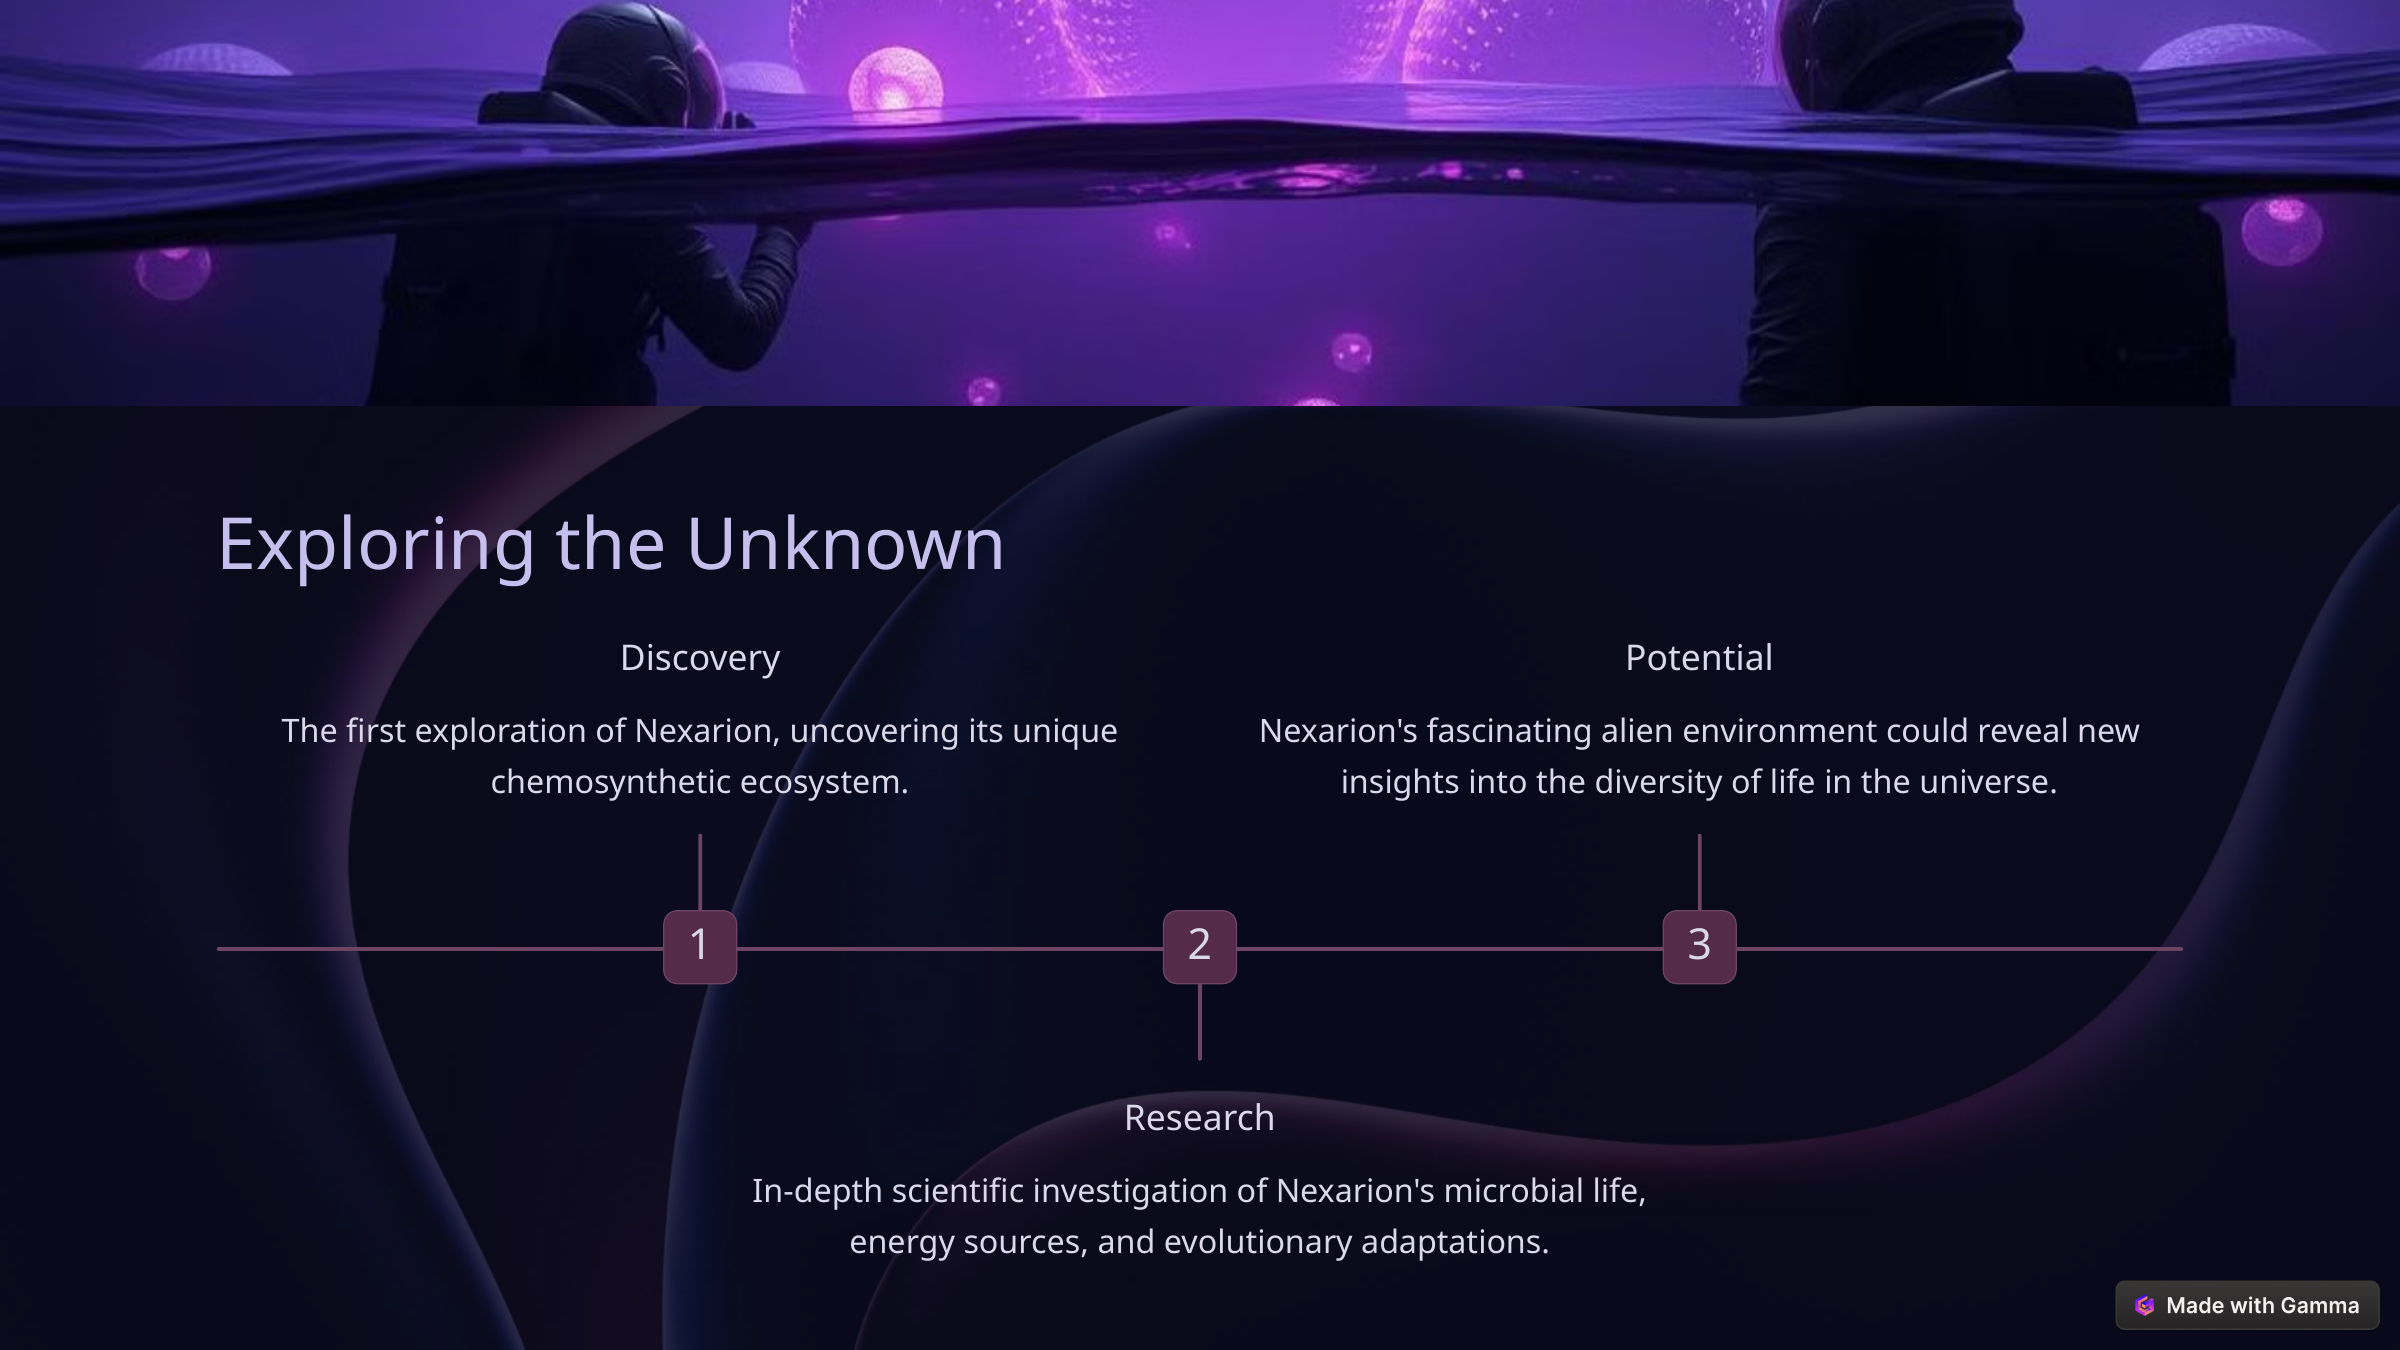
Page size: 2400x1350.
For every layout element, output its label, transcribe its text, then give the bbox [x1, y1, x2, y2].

text_box 1 [692, 925, 709, 969]
text_box Exploring the Unknown [216, 494, 1044, 585]
text_box Discovery [520, 633, 881, 679]
text_box 2 [1187, 925, 1213, 969]
text_box Potential [1519, 633, 1880, 679]
picture [2106, 1271, 2389, 1339]
text_box [216, 947, 663, 951]
text_box [663, 910, 737, 984]
text_box [1737, 947, 2184, 951]
picture [0, 0, 2400, 406]
text_box [1163, 910, 1237, 984]
text_box Research [1019, 1093, 1381, 1139]
text_box In-depth scientific investigation of Nexarion's microbial life, energy sources, and evolutionary adaptations. [748, 1157, 1652, 1262]
text_box 3 [1687, 925, 1713, 969]
text_box Nexarion's fascinating alien environment could reveal new insights into the diversity of life in the universe. [1248, 697, 2151, 802]
text_box [698, 833, 703, 910]
text_box [737, 947, 1163, 951]
text_box The first exploration of Nexarion, uncovering its unique chemosynthetic ecosystem. [249, 697, 1152, 802]
text_box [1697, 833, 1702, 910]
text_box [1198, 984, 1202, 1061]
text_box [1237, 947, 1663, 951]
text_box [1663, 910, 1737, 984]
